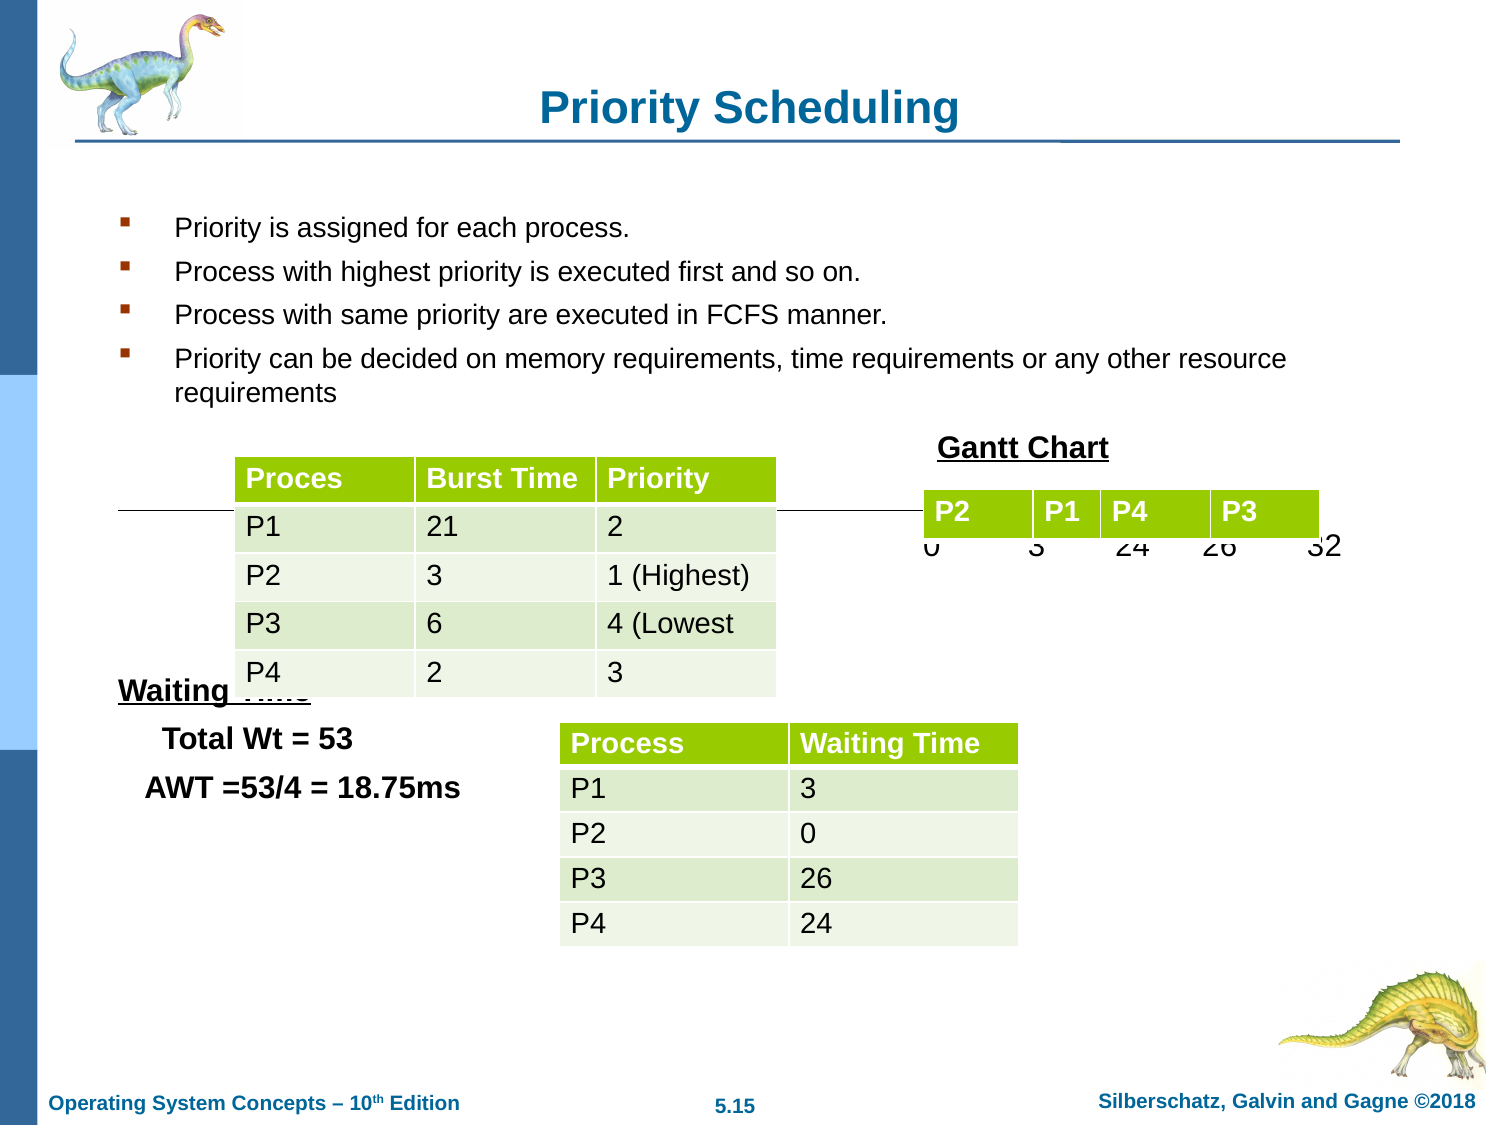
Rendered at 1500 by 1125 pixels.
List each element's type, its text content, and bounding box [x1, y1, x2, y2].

table_cell 1 (Highest) [597, 554, 776, 601]
table_cell 3 [416, 554, 595, 601]
table_cell 3 [597, 651, 776, 697]
table_cell P3 [560, 858, 788, 901]
table_cell P4 [235, 651, 414, 697]
table_cell 24 [790, 903, 1018, 946]
list Priority is assigned for each process. Process with highest priority is executed first and so on. Process with same priority are executed in FCFS manner. Priority can be decided on memory requirements, time requirements or any other resource requirements Gantt Chart 0 3 24 26 32 Waiting Time Total Wt = 53 AWT =53/4 = 18.75ms [103, 201, 1397, 961]
table_header P4 [1101, 490, 1210, 538]
table_header P2 [924, 490, 1032, 538]
table_cell 0 [790, 813, 1018, 856]
table_cell 2 [416, 651, 595, 697]
table_header Priority [597, 457, 776, 502]
table_cell P2 [560, 813, 788, 856]
table_cell P1 [235, 507, 414, 552]
table_cell 3 [790, 770, 1018, 811]
table_cell 6 [416, 602, 595, 649]
table_cell 21 [416, 507, 595, 552]
table_header Process [560, 723, 788, 764]
picture [1275, 959, 1486, 1090]
title Priority Scheduling [103, 69, 1397, 141]
table_header P1 [1034, 490, 1100, 538]
table_cell P2 [235, 554, 414, 601]
table_header P3 [1211, 490, 1319, 538]
picture [46, 0, 243, 149]
table_cell P1 [560, 770, 788, 811]
table_header Burst Time [416, 457, 595, 502]
table_cell P3 [235, 602, 414, 649]
table_cell 2 [597, 507, 776, 552]
table_cell P4 [560, 903, 788, 946]
table_header Waiting Time [790, 723, 1018, 764]
table_cell 4 (Lowest [597, 602, 776, 649]
table_header Proces [235, 457, 414, 502]
table_cell 26 [790, 858, 1018, 901]
